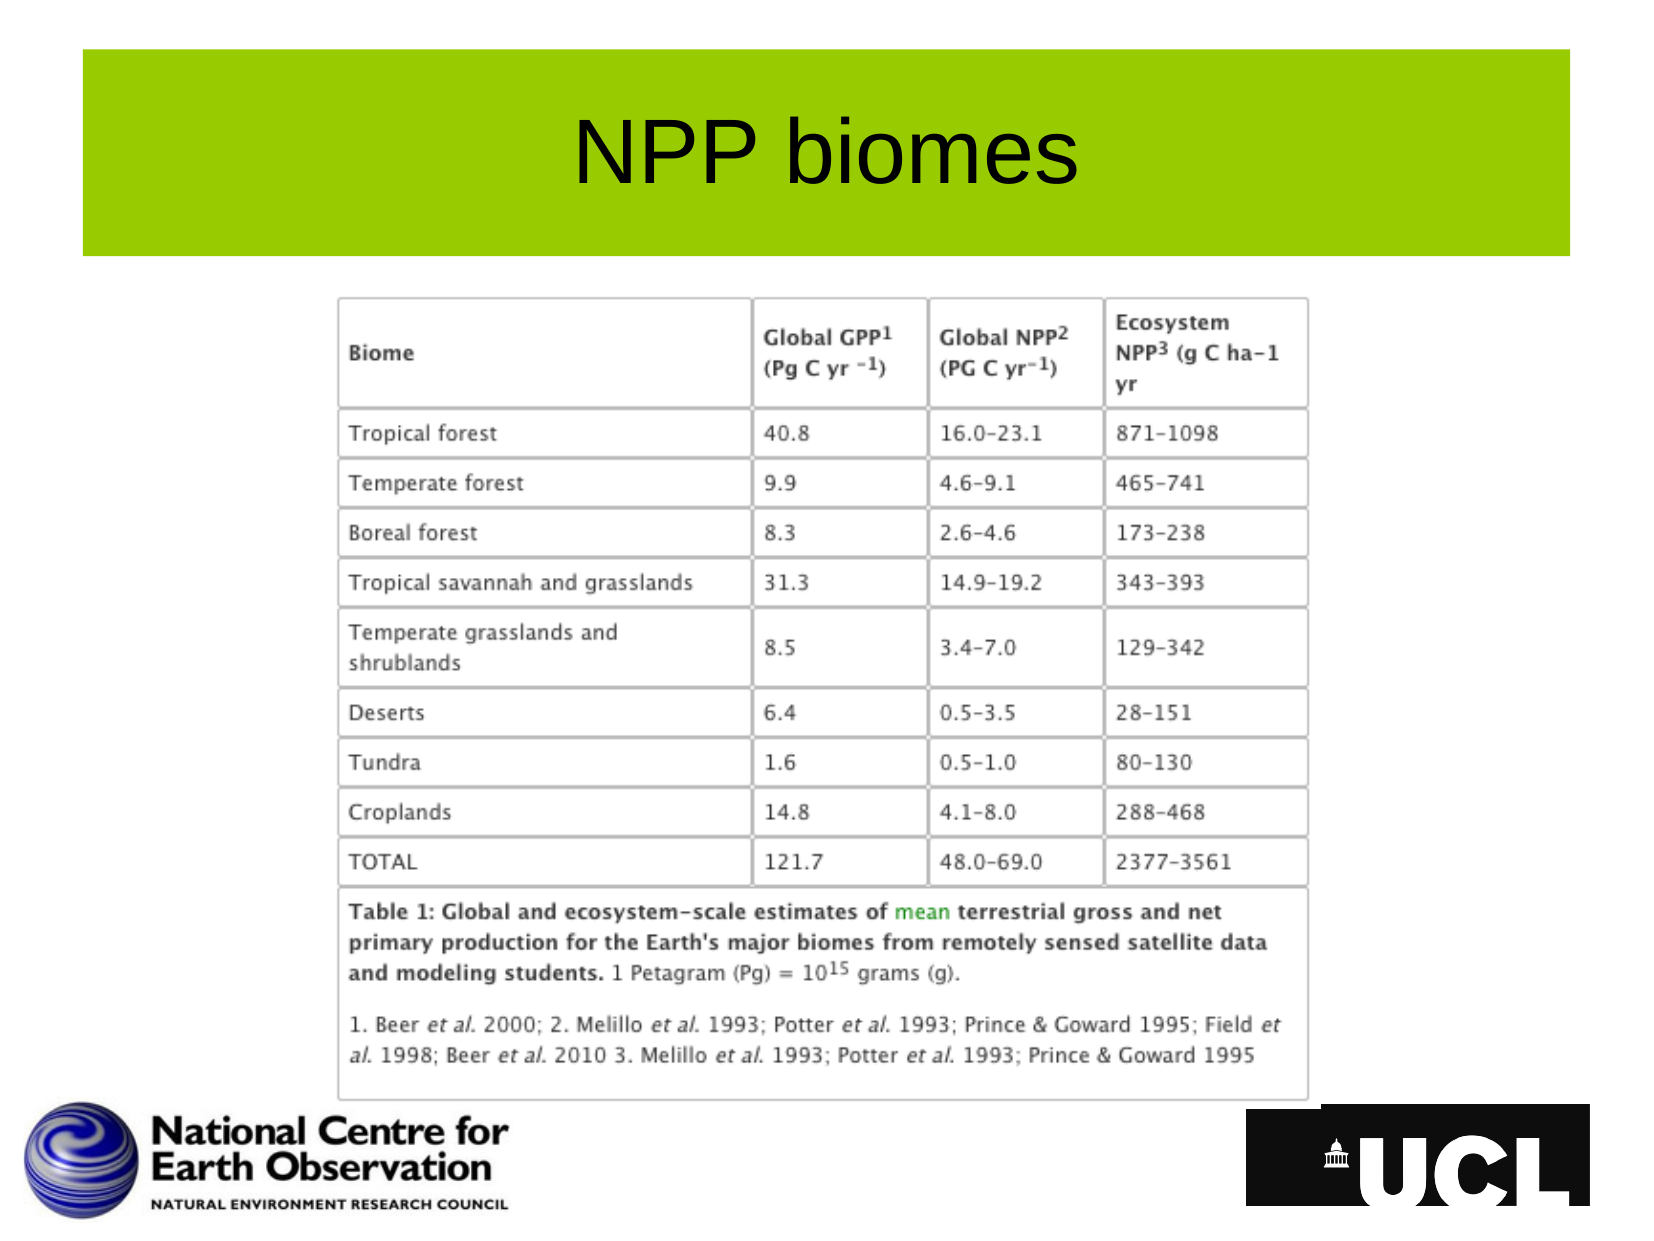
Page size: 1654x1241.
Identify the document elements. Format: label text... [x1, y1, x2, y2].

picture [1246, 1104, 1590, 1206]
title NPP biomes [82, 49, 1571, 257]
picture [23, 1097, 513, 1223]
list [82, 289, 1571, 1109]
